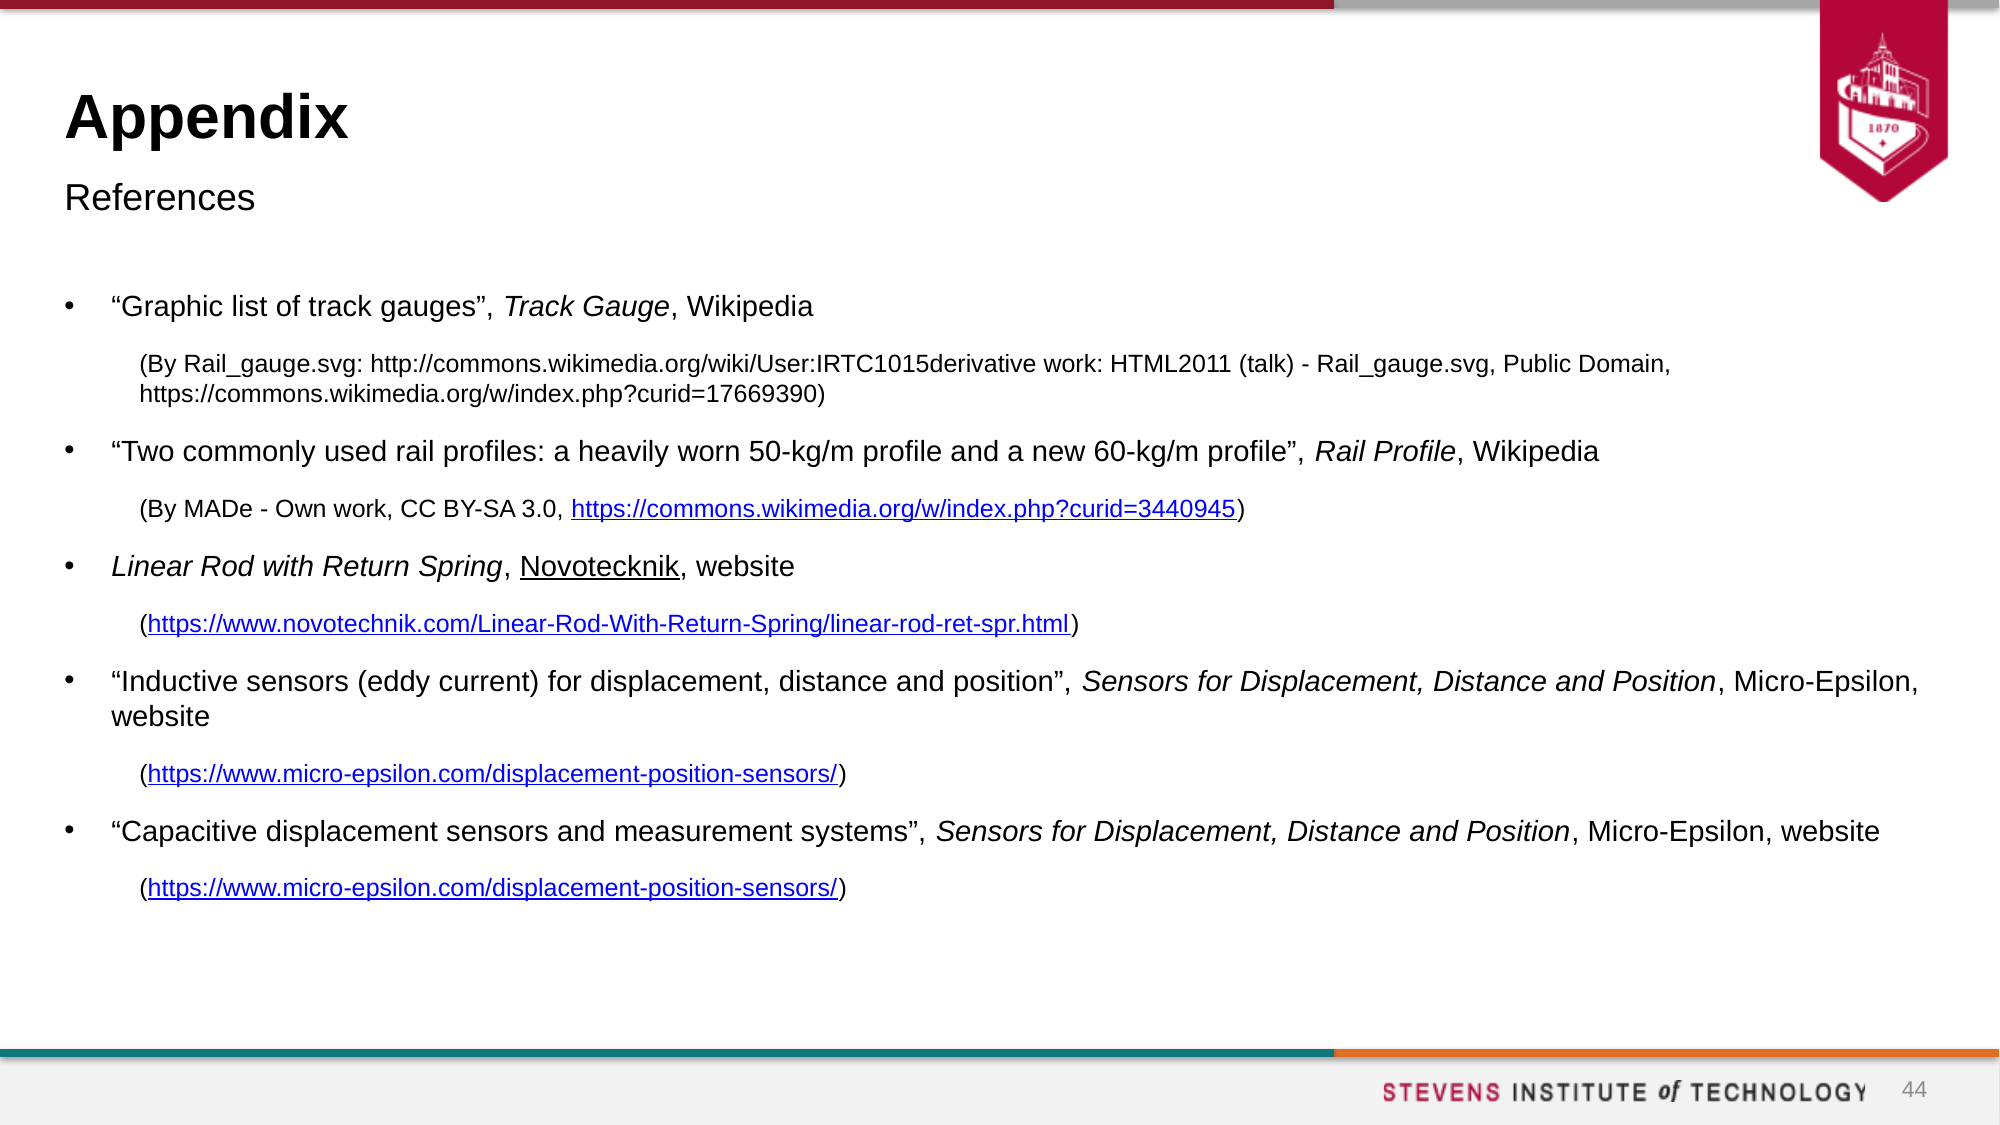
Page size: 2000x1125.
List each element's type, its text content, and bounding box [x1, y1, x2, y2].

list “Graphic list of track gauges”, Track Gauge, Wikipedia (By Rail_gauge.svg: http://commons.wikimedia.org/wiki/User:IRTC1015derivative work: HTML2011 (talk) - Rail_gauge.svg, Public Domain, https://commons.wikimedia.org/w/index.php?curid=17669390) “Two commonly used rail profiles: a heavily worn 50-kg/m profile and a new 60-kg/m profile”, Rail Profile, Wikipedia (By MADe - Own work, CC BY-SA 3.0, https://commons.wikimedia.org/w/index.php?curid=3440945) Linear Rod with Return Spring, Novotecknik, website (https://www.novotechnik.com/Linear-Rod-With-Return-Spring/linear-rod-ret-spr.html) “Inductive sensors (eddy current) for displacement, distance and position”, Sensors for Displacement, Distance and Position, Micro-Epsilon, website (https://www.micro-epsilon.com/displacement-position-sensors/) “Capacitive displacement sensors and measurement systems”, Sensors for Displacement, Distance and Position, Micro-Epsilon, website (https://www.micro-epsilon.com/displacement-position-sensors/) [49, 280, 1951, 1000]
list References [49, 165, 1652, 232]
slide_number 44 [1862, 1057, 1967, 1118]
title Appendix [49, 68, 1647, 157]
